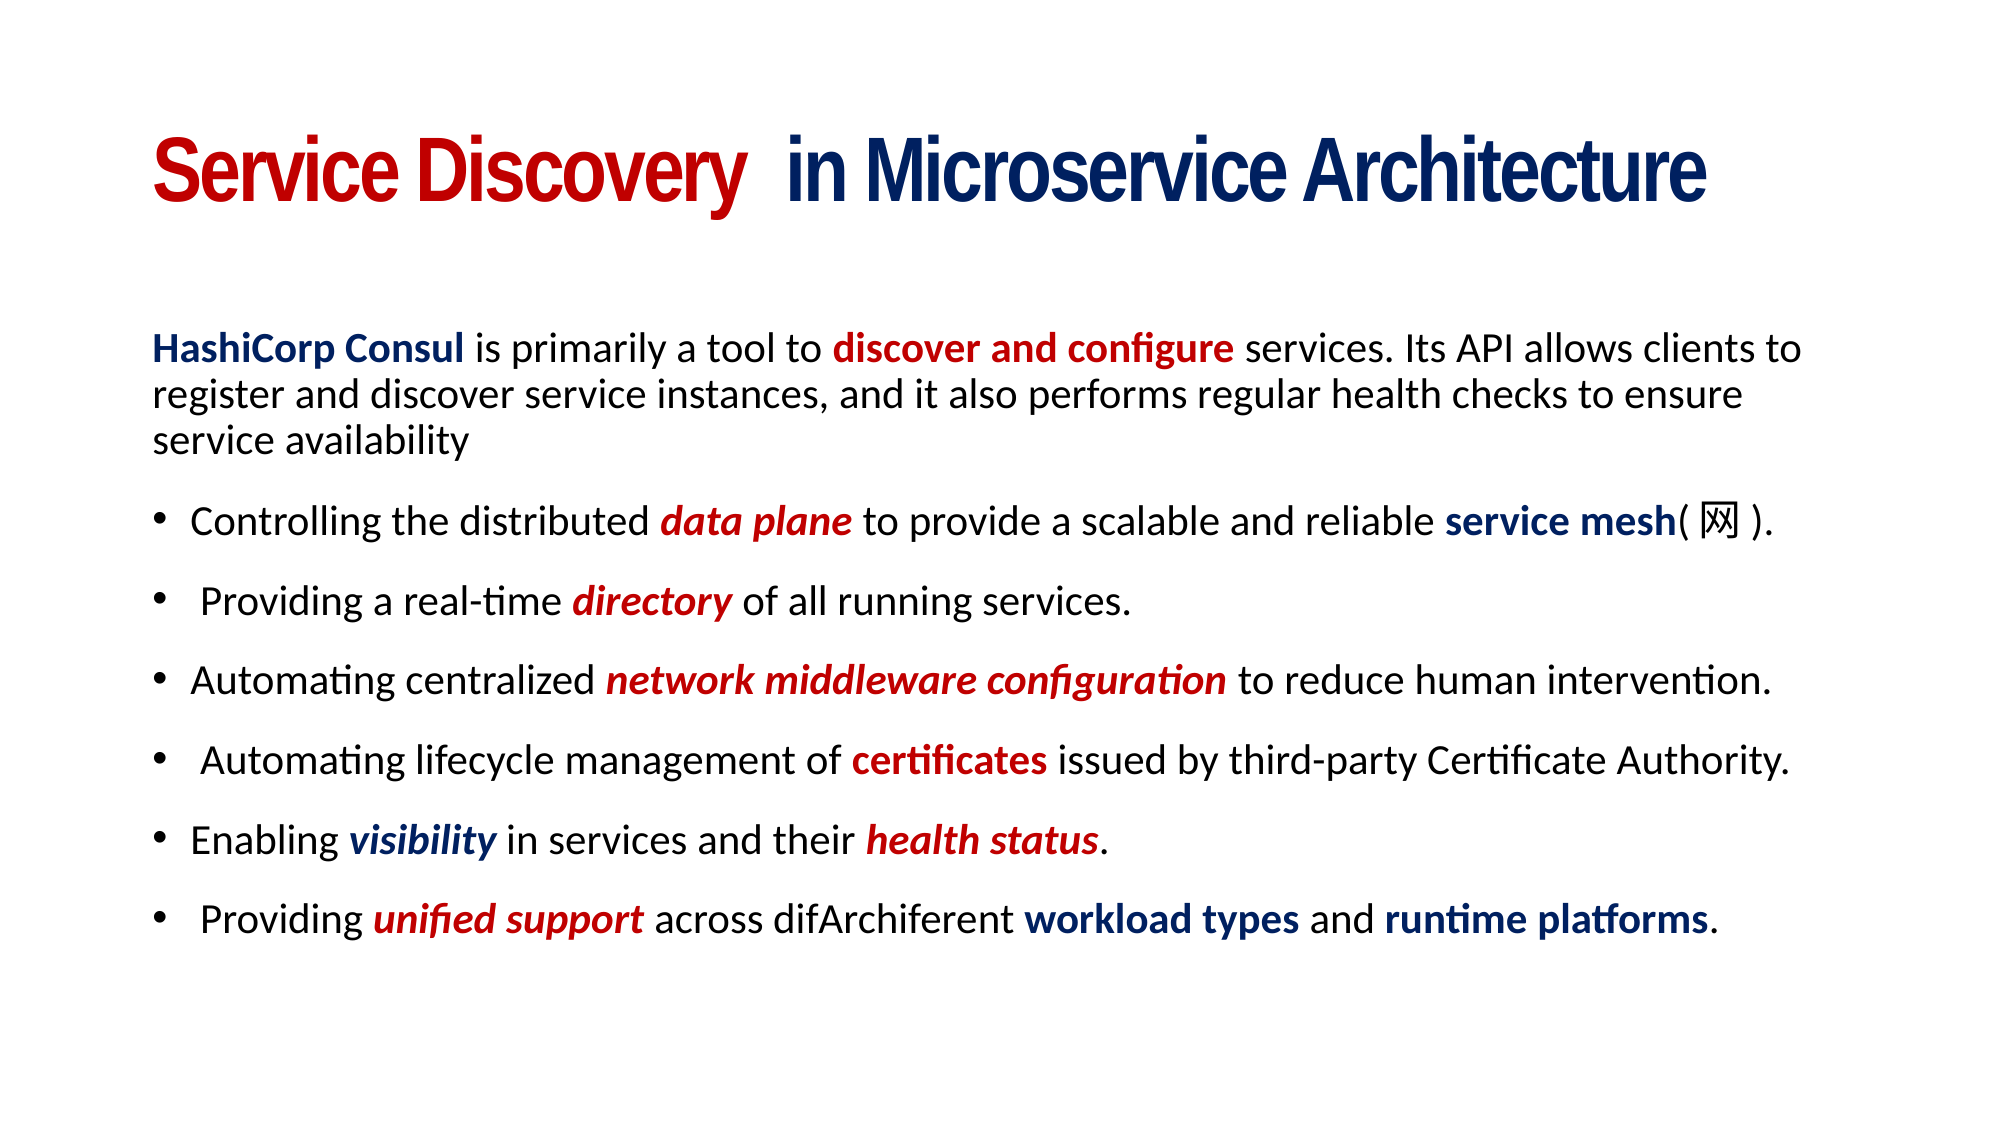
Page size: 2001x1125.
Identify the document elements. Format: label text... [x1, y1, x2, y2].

title Service Discovery in Microservice Architecture [137, 62, 1863, 280]
list HashiCorp Consul is primarily a tool to discover and configure services. Its API allows clients to register and discover service instances, and it also performs regular health checks to ensure service availability Controlling the distributed data plane to provide a scalable and reliable service mesh(网). Providing a real-time directory of all running services. Automating centralized network middleware configuration to reduce human intervention. Automating lifecycle management of certificates issued by third-party Certificate Authority. Enabling visibility in services and their health status. Providing unified support across difArchiferent workload types and runtime platforms. [137, 280, 1877, 964]
